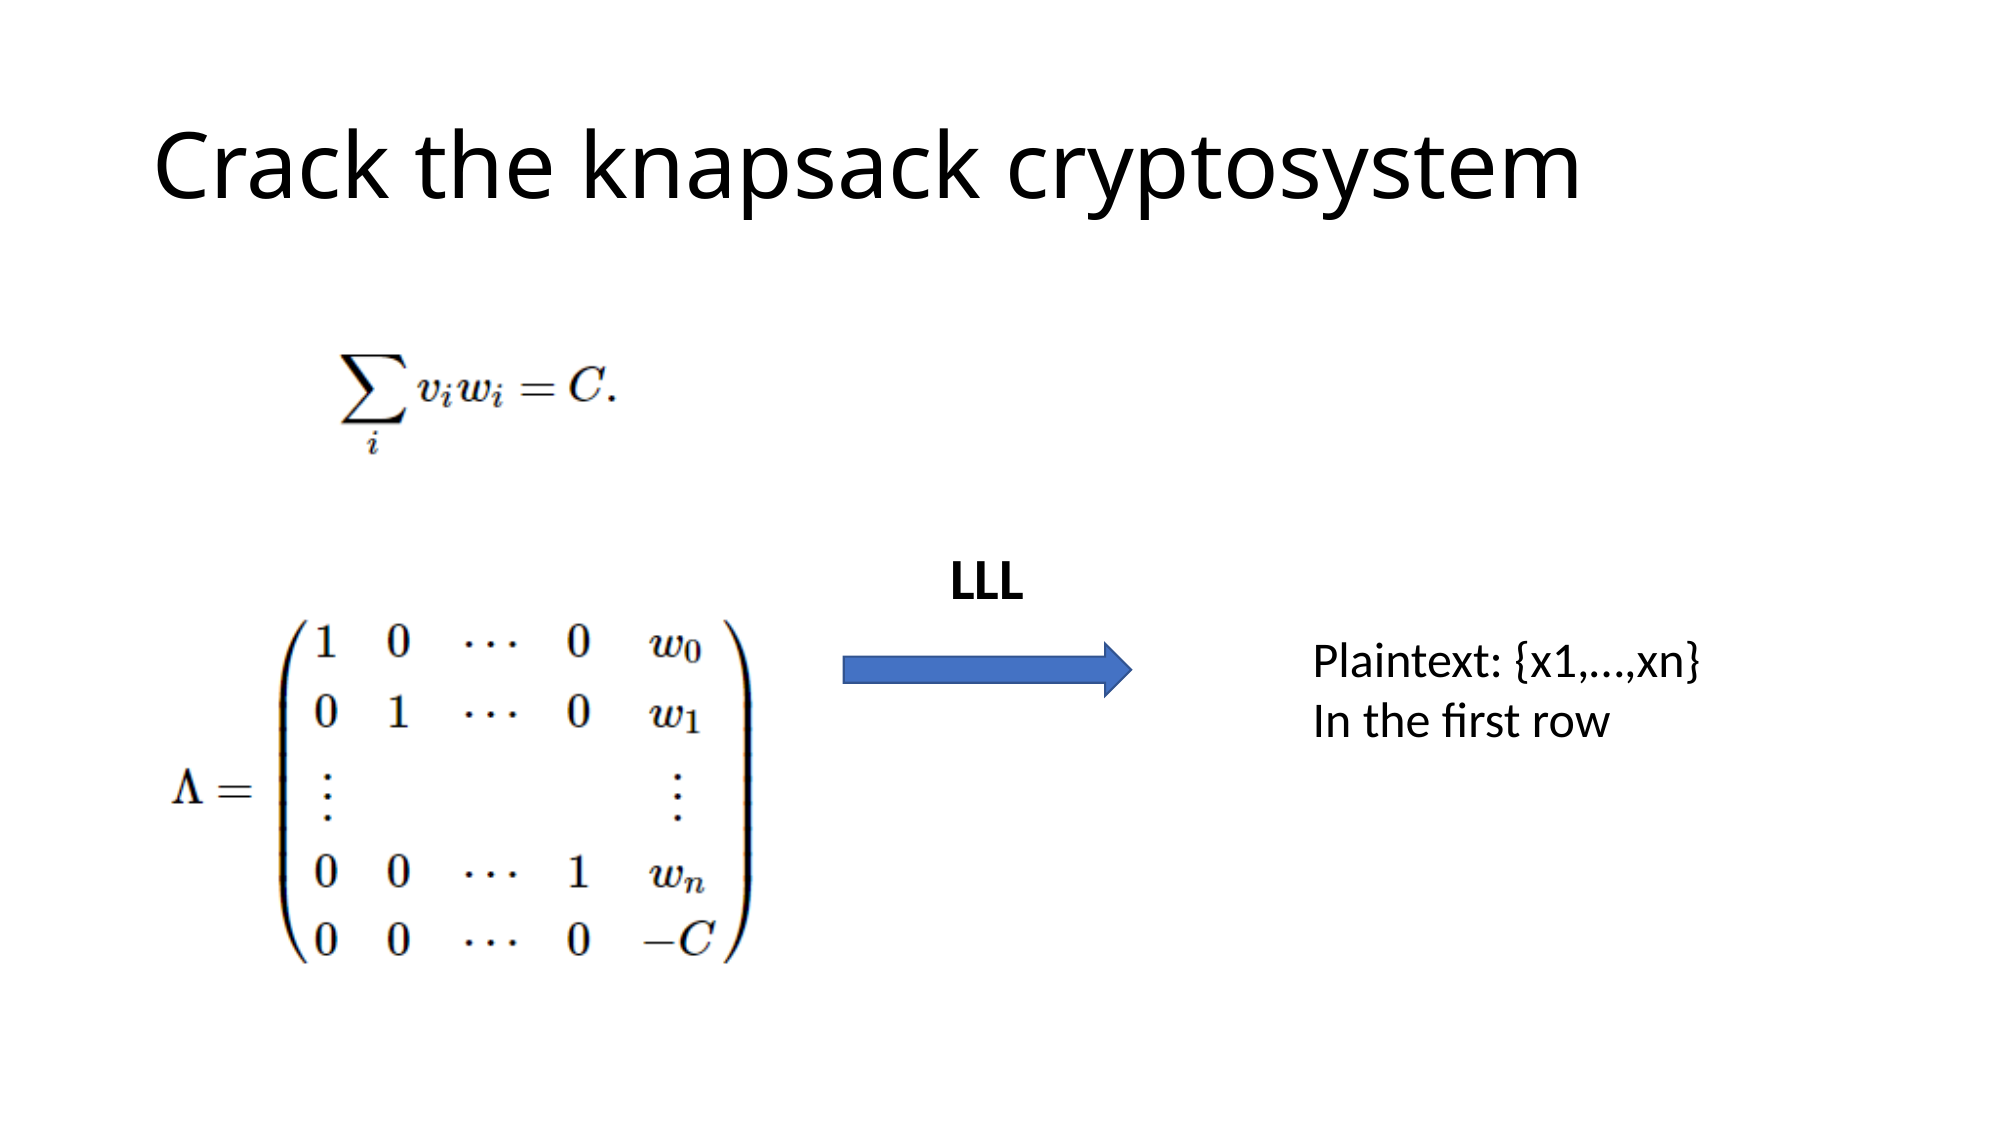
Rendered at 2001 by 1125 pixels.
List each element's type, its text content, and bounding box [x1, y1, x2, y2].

text_box Plaintext: {x1,…,xn} In the first row [1297, 619, 1716, 755]
text_box LLL [935, 534, 1040, 619]
picture [137, 277, 771, 995]
title Crack the knapsack cryptosystem [137, 59, 1863, 278]
text_box [842, 641, 1133, 699]
